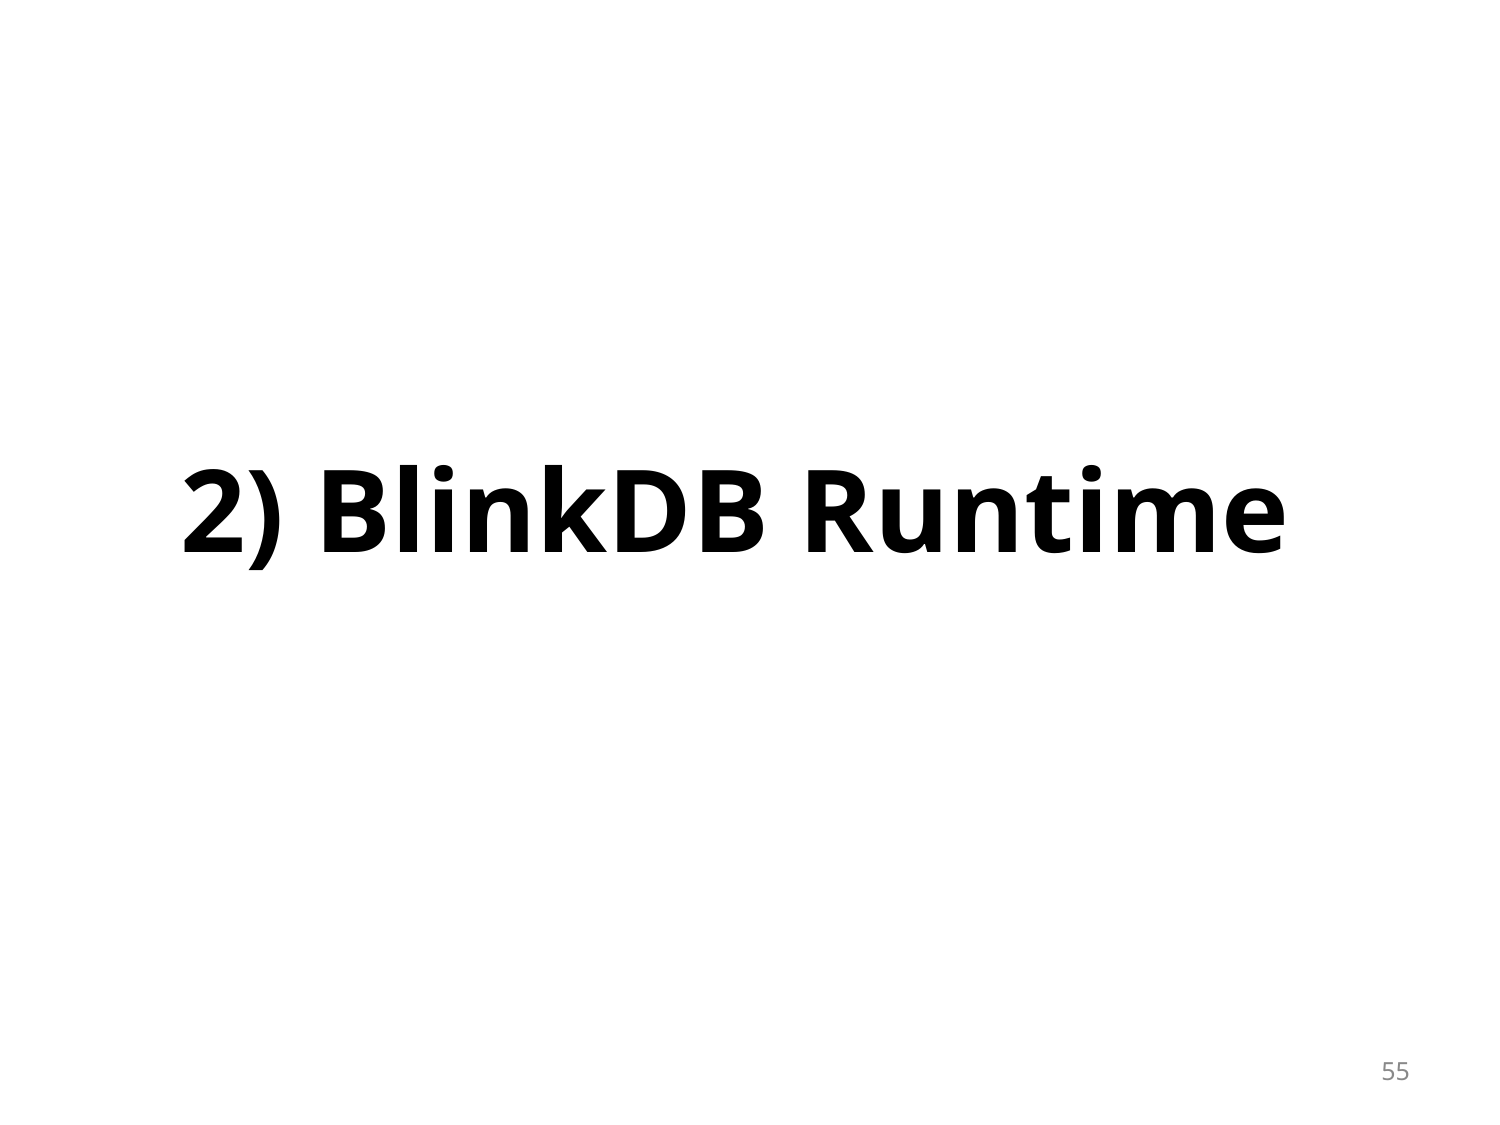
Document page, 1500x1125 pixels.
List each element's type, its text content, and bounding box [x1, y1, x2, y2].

slide_number 55 [1074, 1042, 1425, 1103]
title 2) BlinkDB Runtime [75, 412, 1425, 600]
